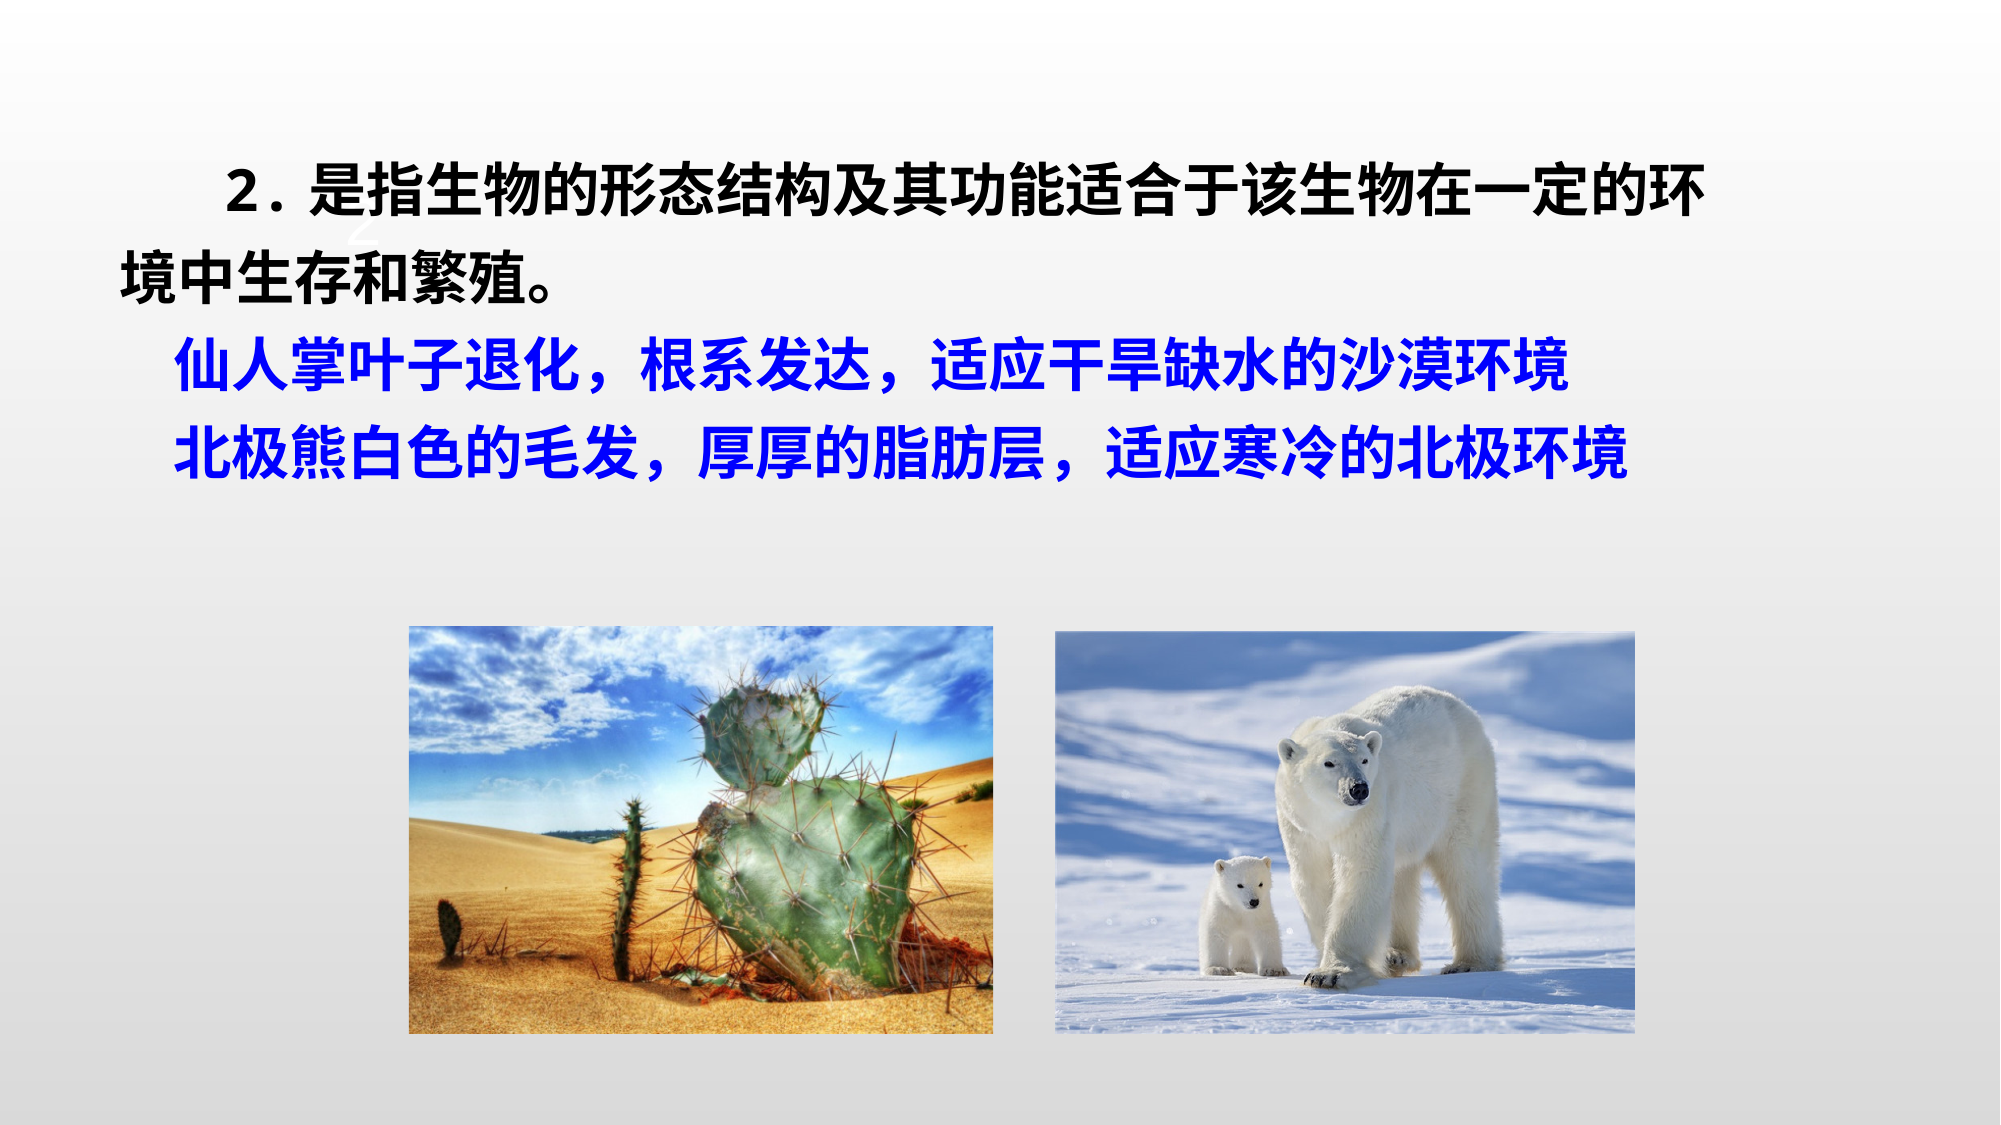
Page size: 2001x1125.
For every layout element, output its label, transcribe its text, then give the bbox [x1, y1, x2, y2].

picture [1055, 631, 1635, 1034]
picture [408, 626, 994, 1034]
text_box 2.是指生物的形态结构及其功能适合于该生物在一定的环境中生存和繁殖。 仙人掌叶子退化，根系发达，适应干旱缺水的沙漠环境 北极熊白色的毛发，厚厚的脂肪层，适应寒冷的北极环境 [112, 128, 1743, 494]
